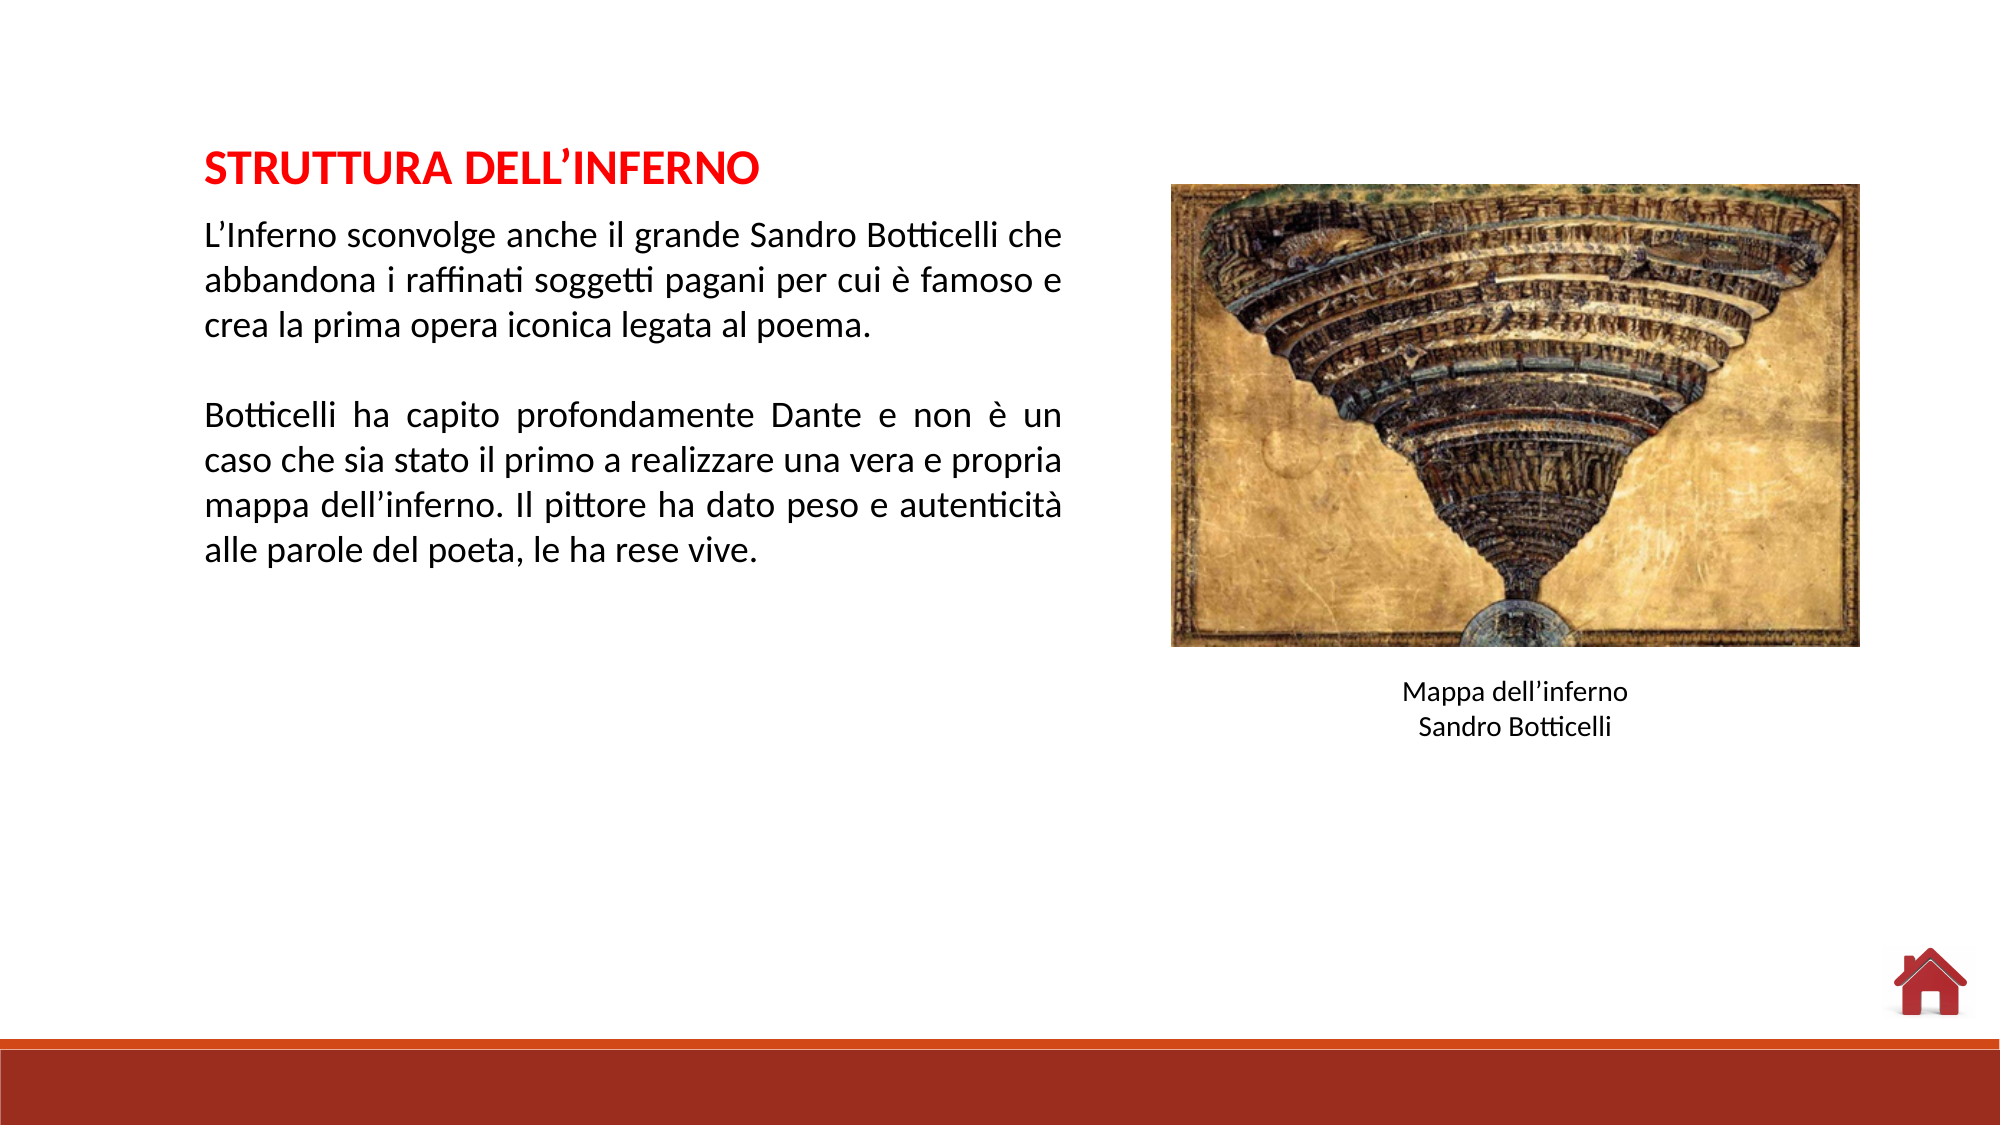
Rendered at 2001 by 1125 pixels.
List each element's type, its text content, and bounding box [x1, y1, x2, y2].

text_box STRUTTURA DELL’INFERNO [189, 126, 783, 202]
picture [1171, 184, 1860, 648]
text_box L’Inferno sconvolge anche il grande Sandro Botticelli che abbandona i raffinati soggetti pagani per cui è famoso e crea la prima opera iconica legata al poema. Botticelli ha capito profondamente Dante e non è un caso che sia stato il primo a realizzare una vera e propria mappa dell’inferno. Il pittore ha dato peso e autenticità alle parole del poeta, le ha rese vive. [189, 202, 1079, 578]
text_box Mappa dell’inferno Sandro Botticelli [1343, 664, 1687, 750]
picture [1882, 946, 1976, 1020]
